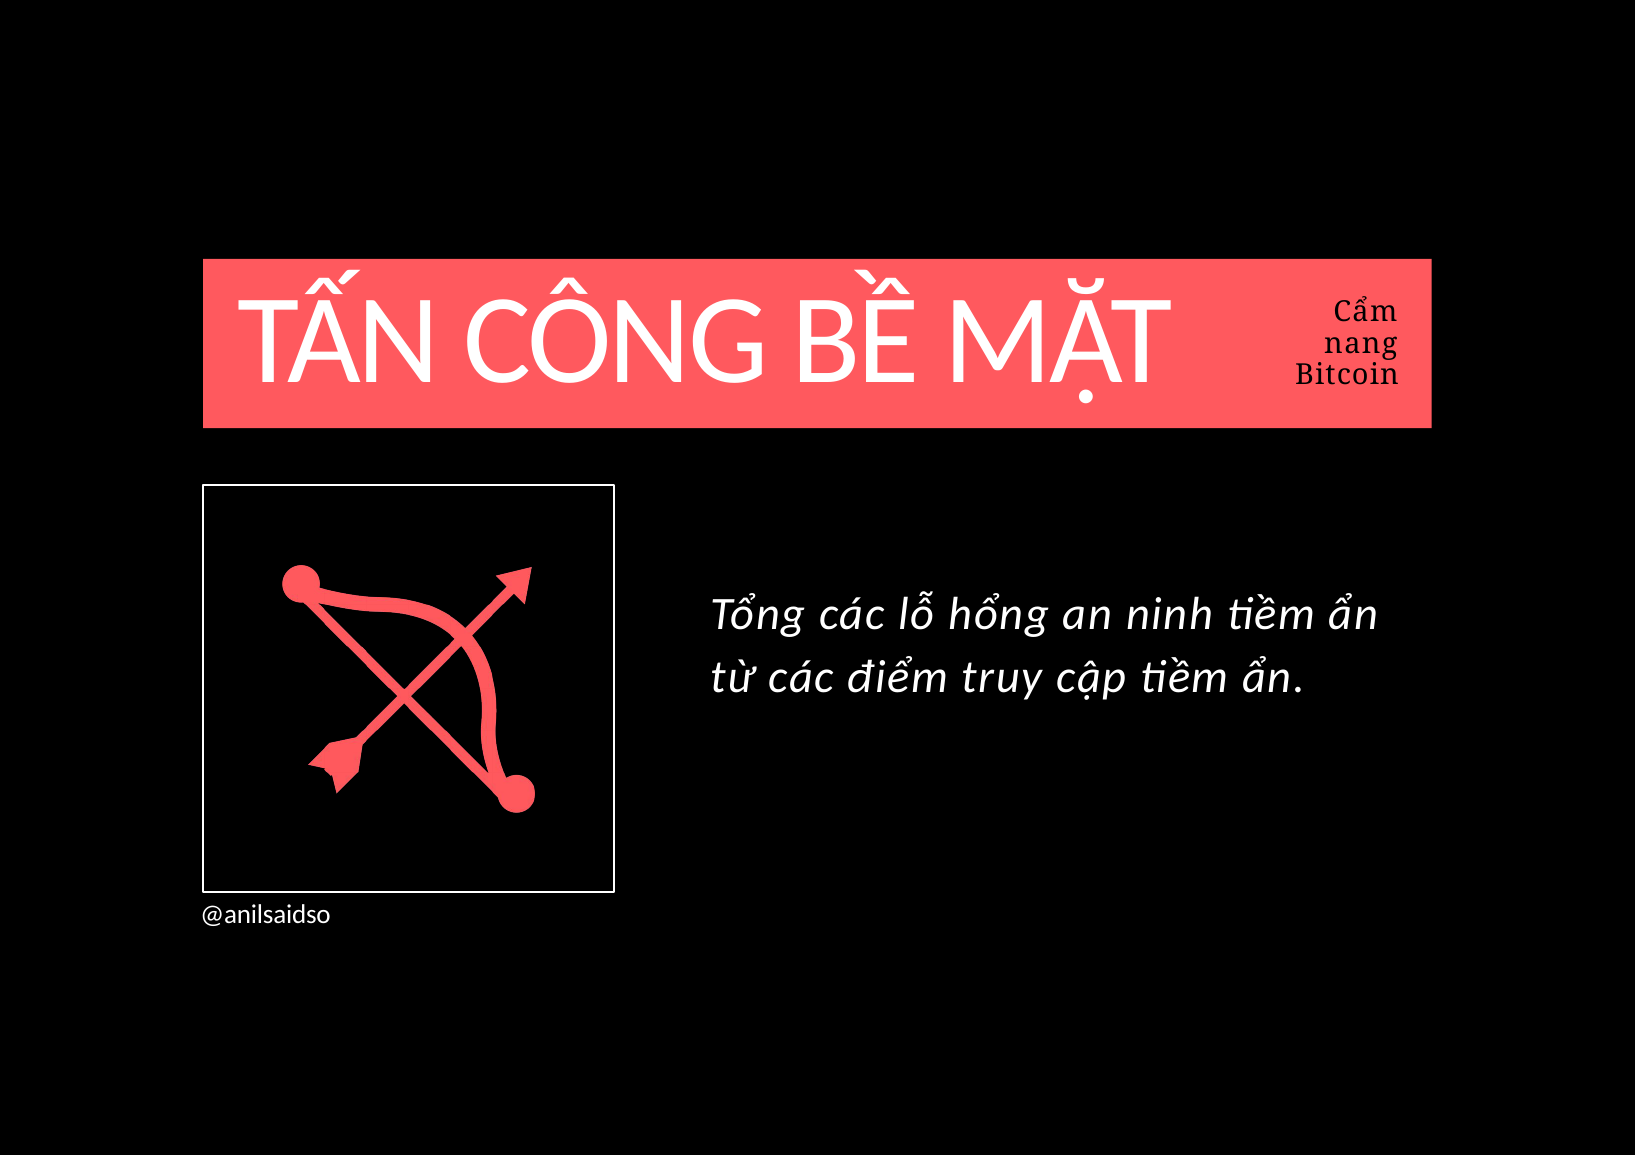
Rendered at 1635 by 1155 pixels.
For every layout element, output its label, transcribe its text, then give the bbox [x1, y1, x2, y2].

text_box [203, 485, 614, 893]
text_box Tổng các lỗ hổng an ninh tiềm ẩn từ các điểm truy cập tiềm ẩn. [708, 573, 1432, 702]
text_box @anilsaidso [198, 894, 338, 929]
title TẤN CÔNG BỀ MẶT [236, 252, 1328, 448]
text_box [203, 258, 236, 429]
text_box Cẩm nang Bitcoin [1234, 289, 1400, 391]
text_box [1328, 258, 1432, 429]
picture [282, 562, 535, 815]
